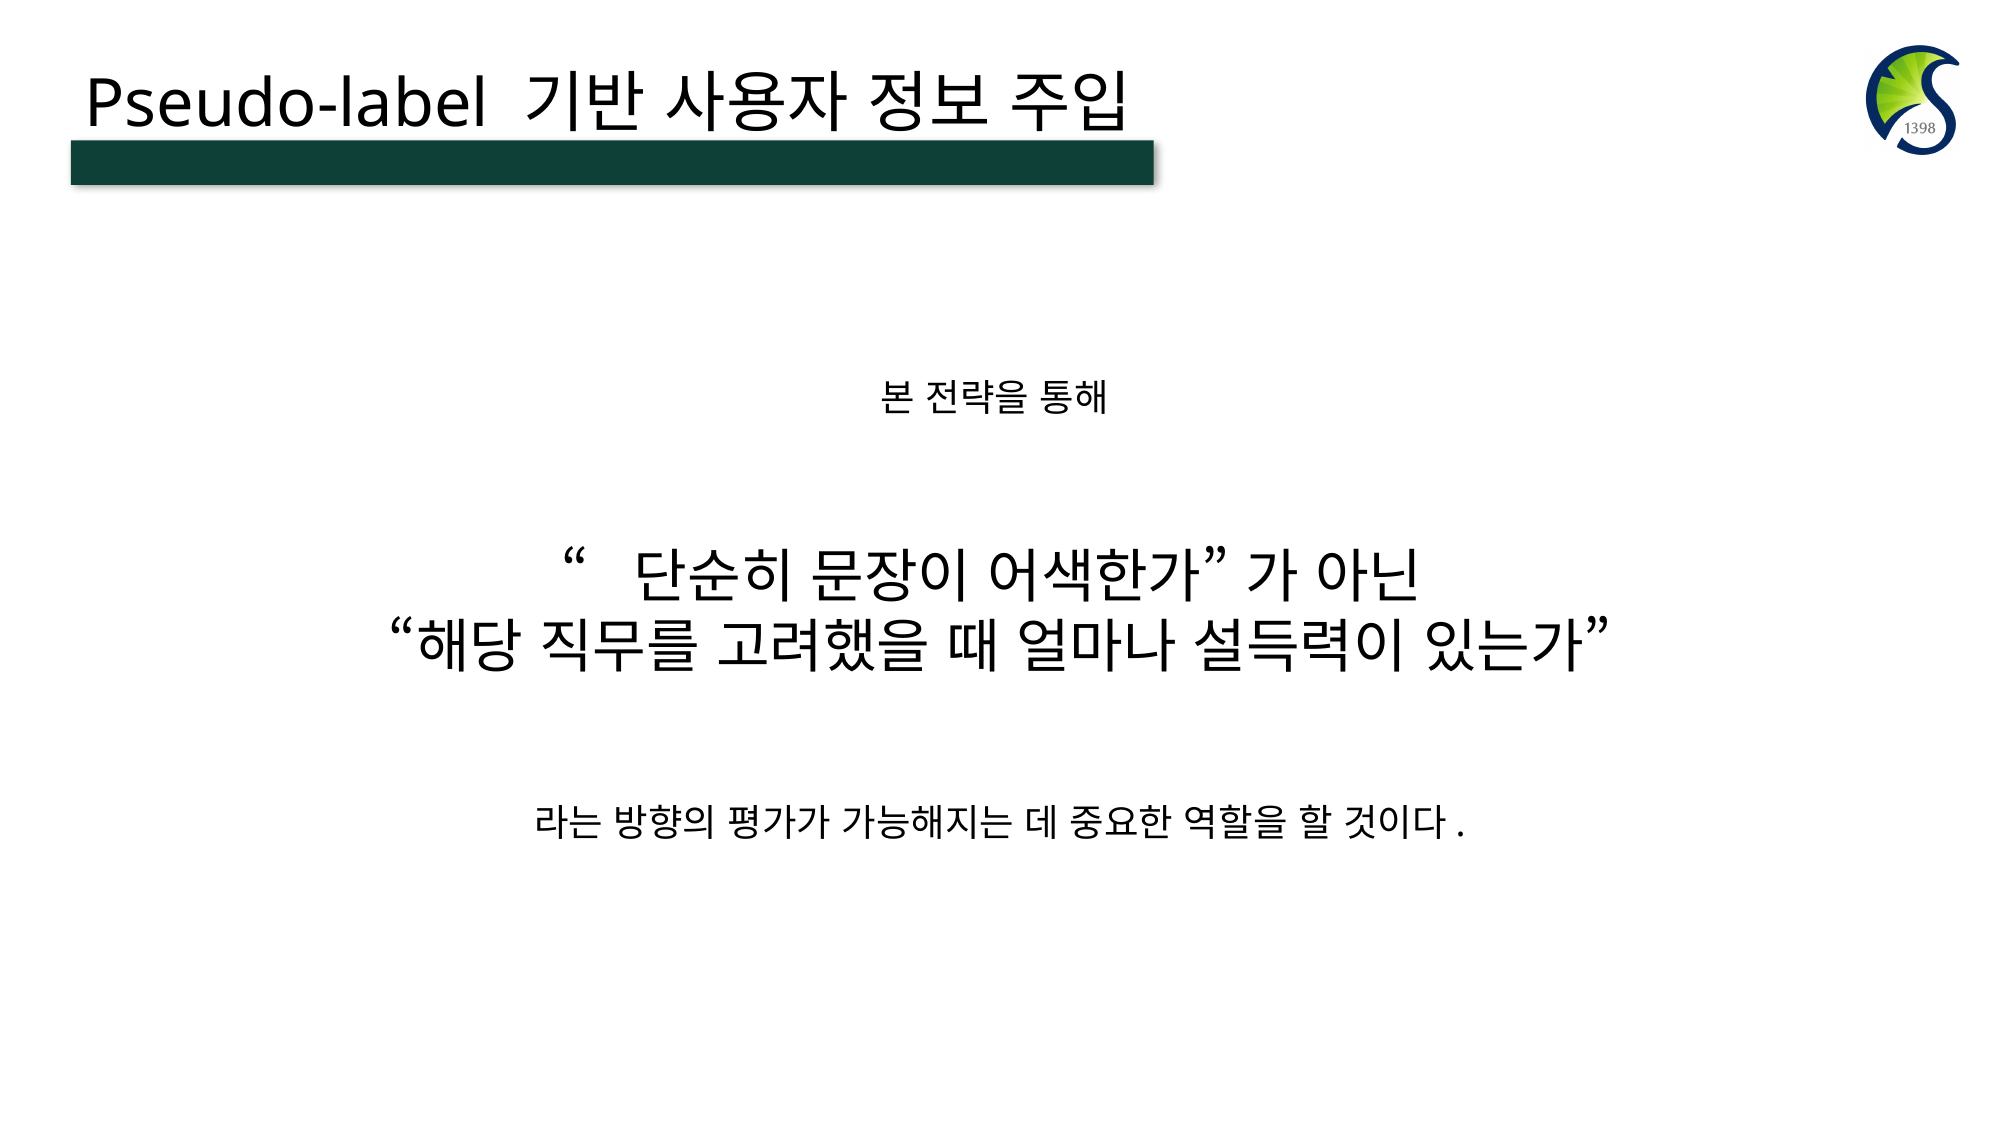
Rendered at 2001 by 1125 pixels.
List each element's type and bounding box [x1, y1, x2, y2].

picture [1862, 42, 1964, 157]
text_box [194, 366, 1806, 853]
text_box [66, 27, 1155, 186]
